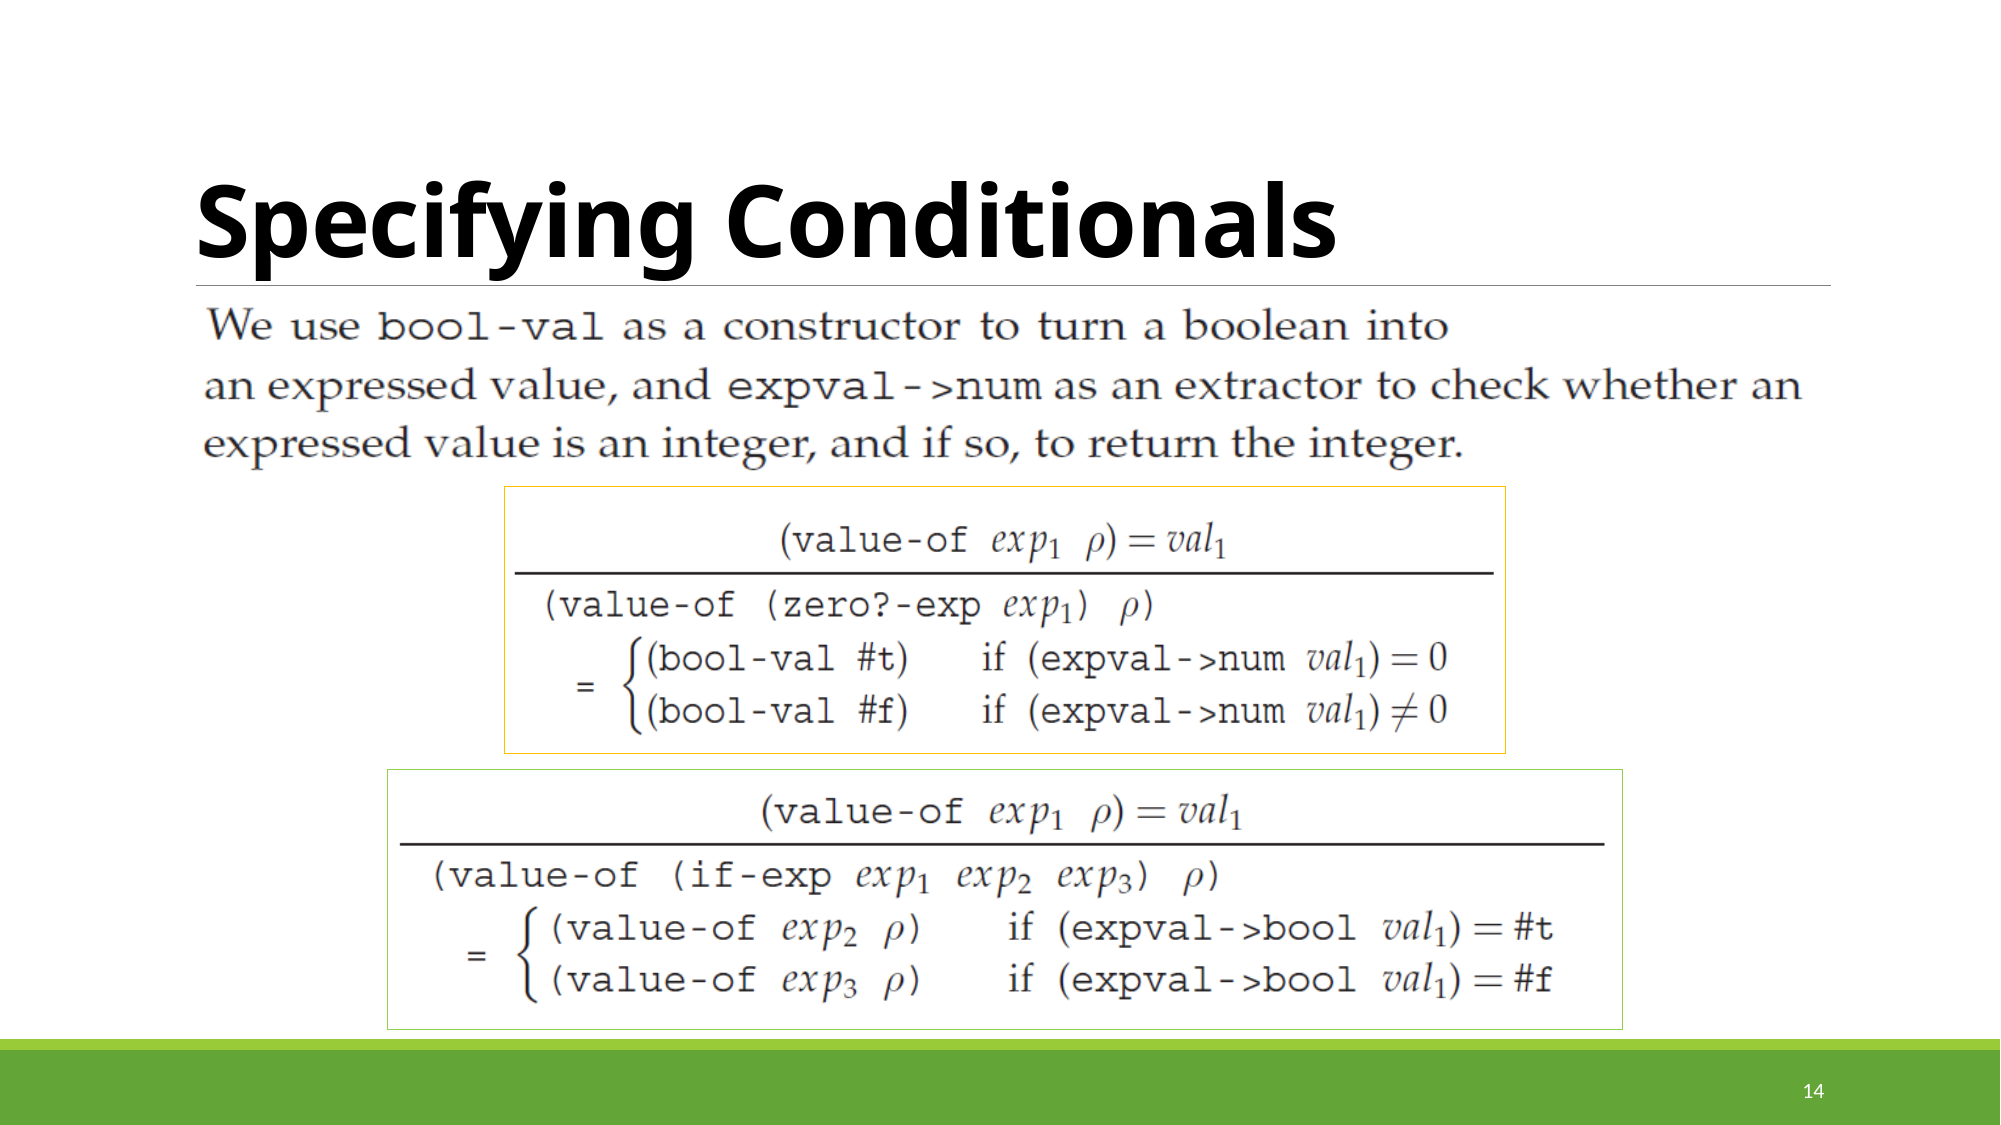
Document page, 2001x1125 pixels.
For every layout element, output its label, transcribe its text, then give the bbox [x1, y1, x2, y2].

picture [503, 486, 1507, 755]
picture [387, 769, 1623, 1030]
slide_number 14 [1624, 1059, 1840, 1120]
picture [202, 292, 1808, 479]
title Specifying Conditionals [180, 47, 1830, 285]
